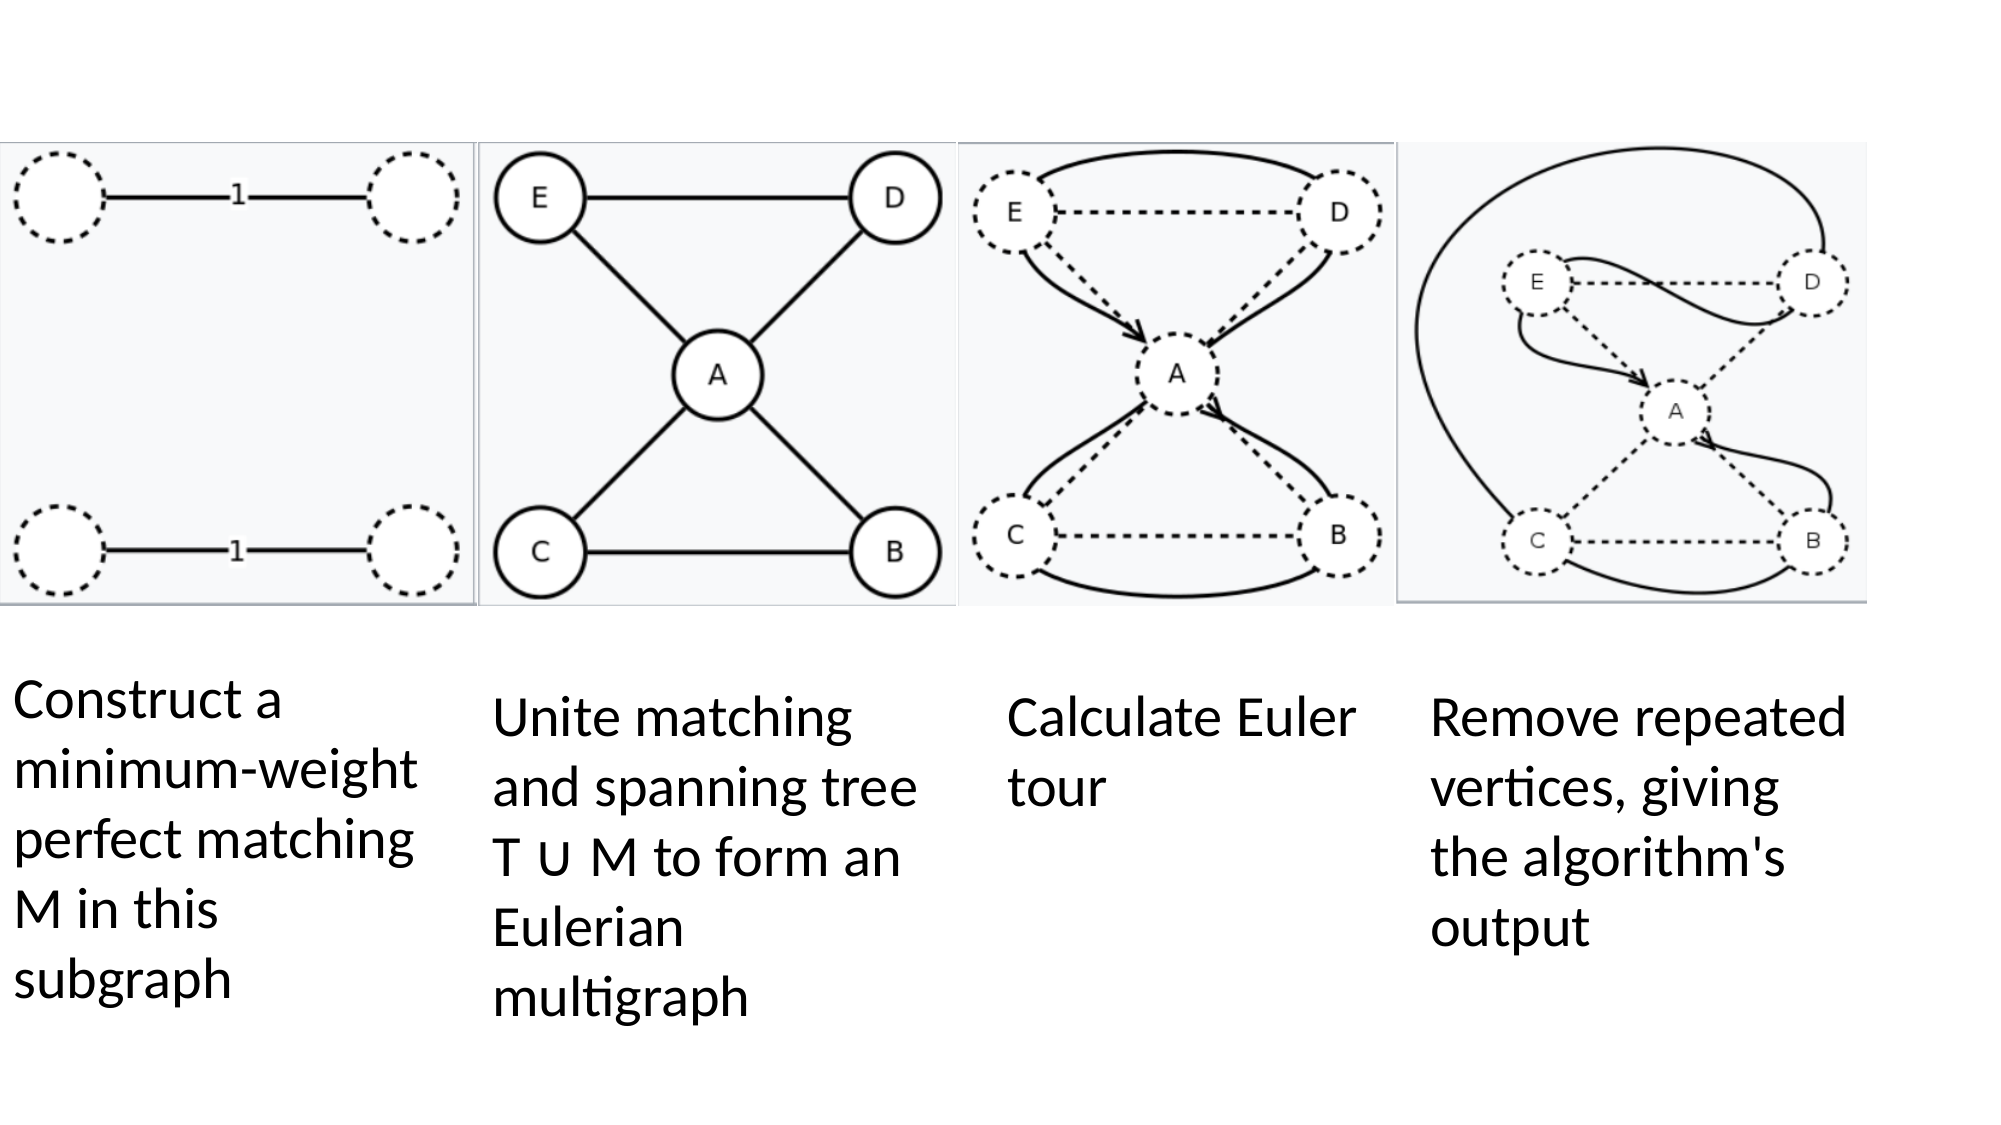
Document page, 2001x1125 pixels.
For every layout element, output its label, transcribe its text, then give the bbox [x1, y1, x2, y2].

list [0, 142, 477, 606]
picture [958, 142, 1867, 606]
text_box Remove repeated vertices, giving the algorithm's output [1415, 671, 1878, 966]
text_box Construct a minimum-weight perfect matching M in this subgraph [0, 653, 453, 1018]
picture [477, 142, 956, 606]
text_box Calculate Euler tour [992, 671, 1384, 826]
text_box Unite matching and spanning tree T ∪ M to form an Eulerian multigraph [477, 671, 956, 1036]
